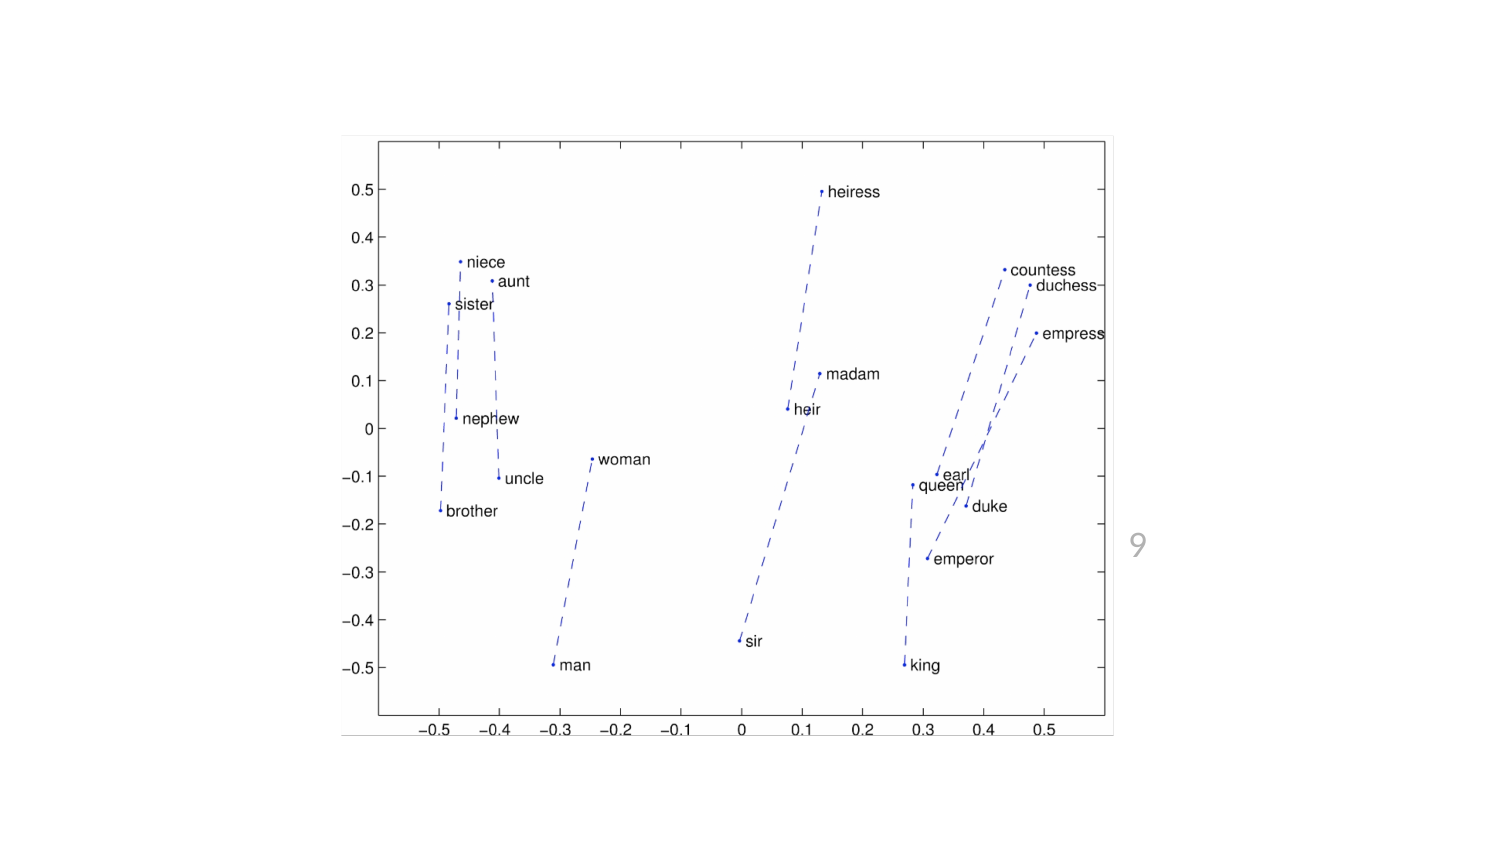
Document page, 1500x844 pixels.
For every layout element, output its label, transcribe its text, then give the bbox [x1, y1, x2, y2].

text_box [341, 118, 1114, 752]
title Glove Visualizations [265, 53, 661, 296]
slide_number 9 [918, 519, 1148, 844]
